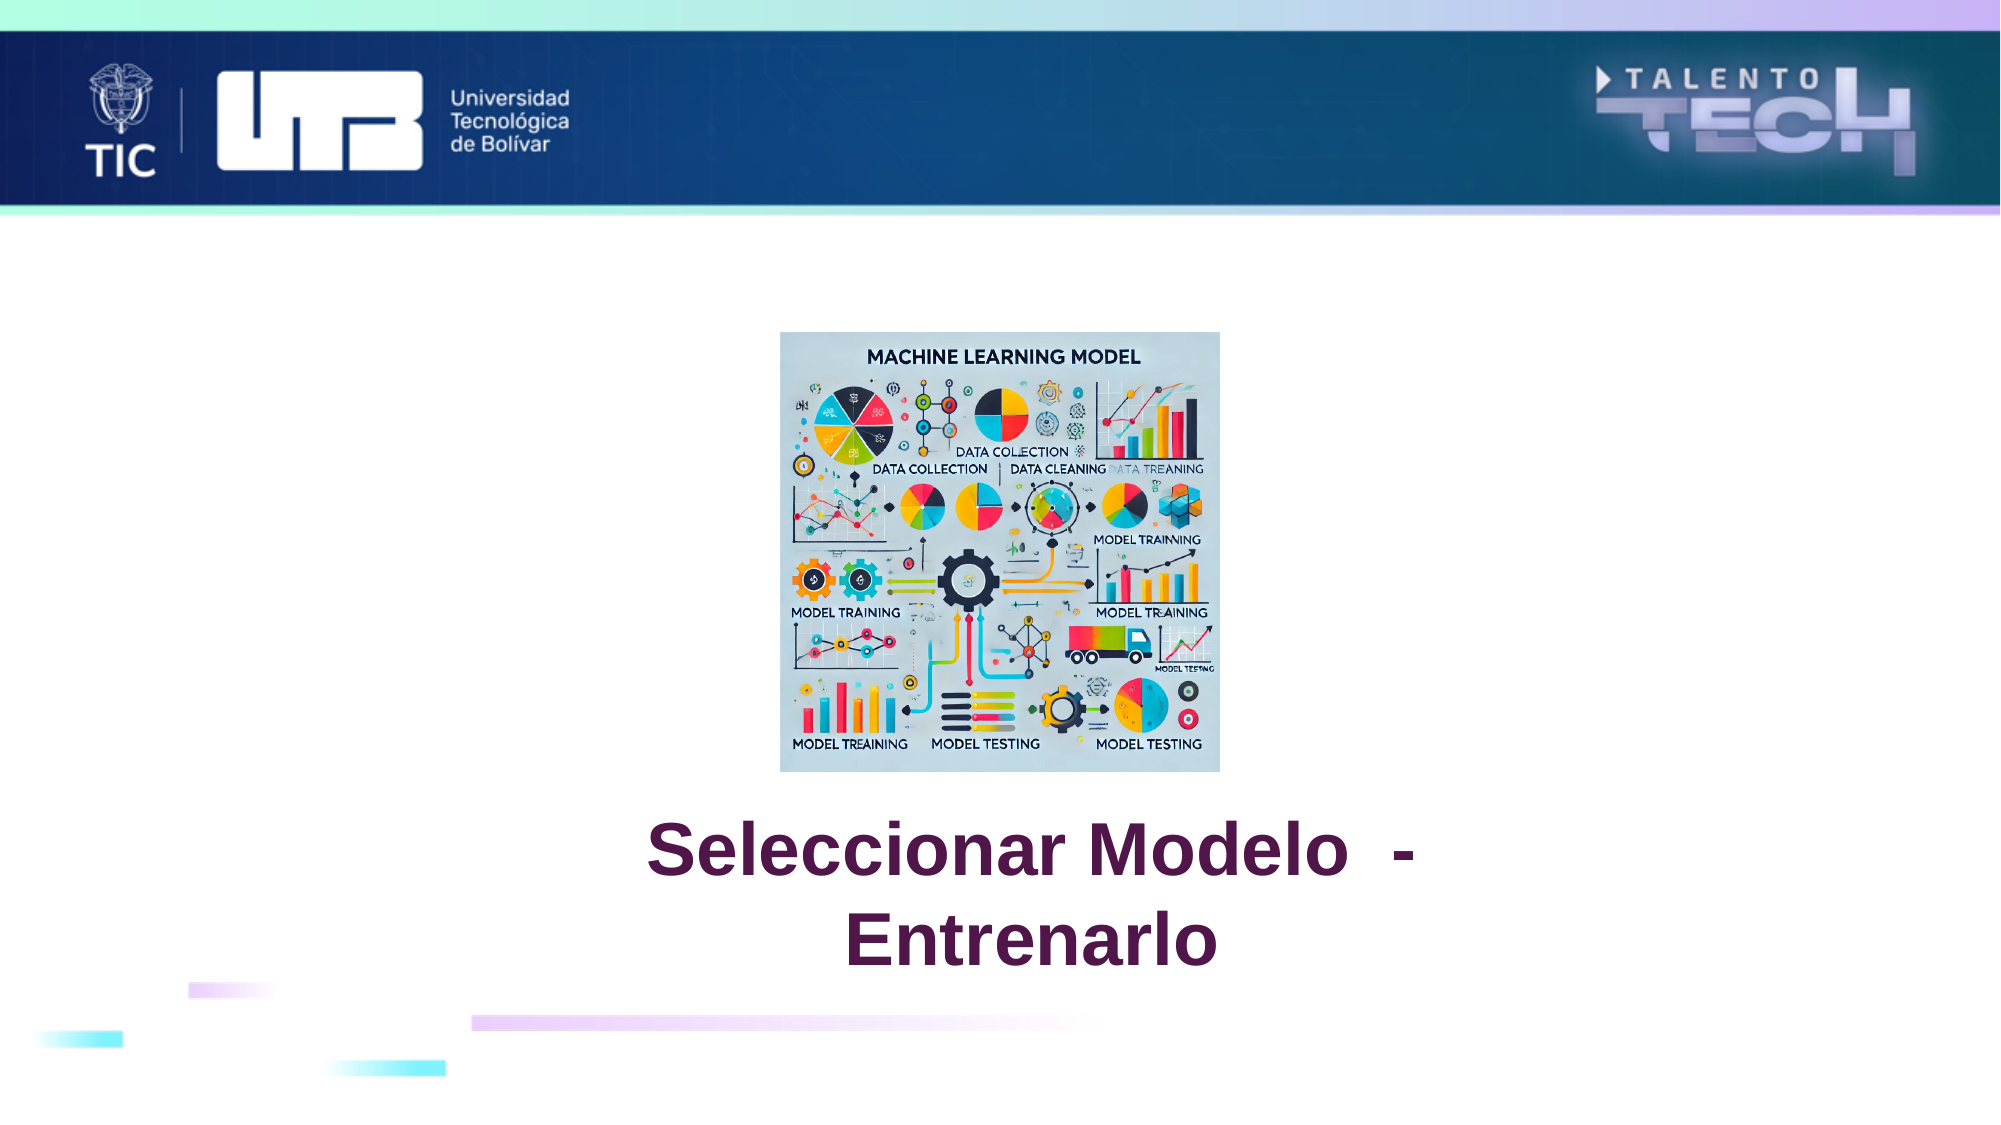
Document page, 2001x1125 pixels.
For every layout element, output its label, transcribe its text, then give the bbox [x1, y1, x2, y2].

text_box Seleccionar Modelo - Entrenarlo [456, 792, 1607, 899]
picture [0, 0, 2001, 1125]
